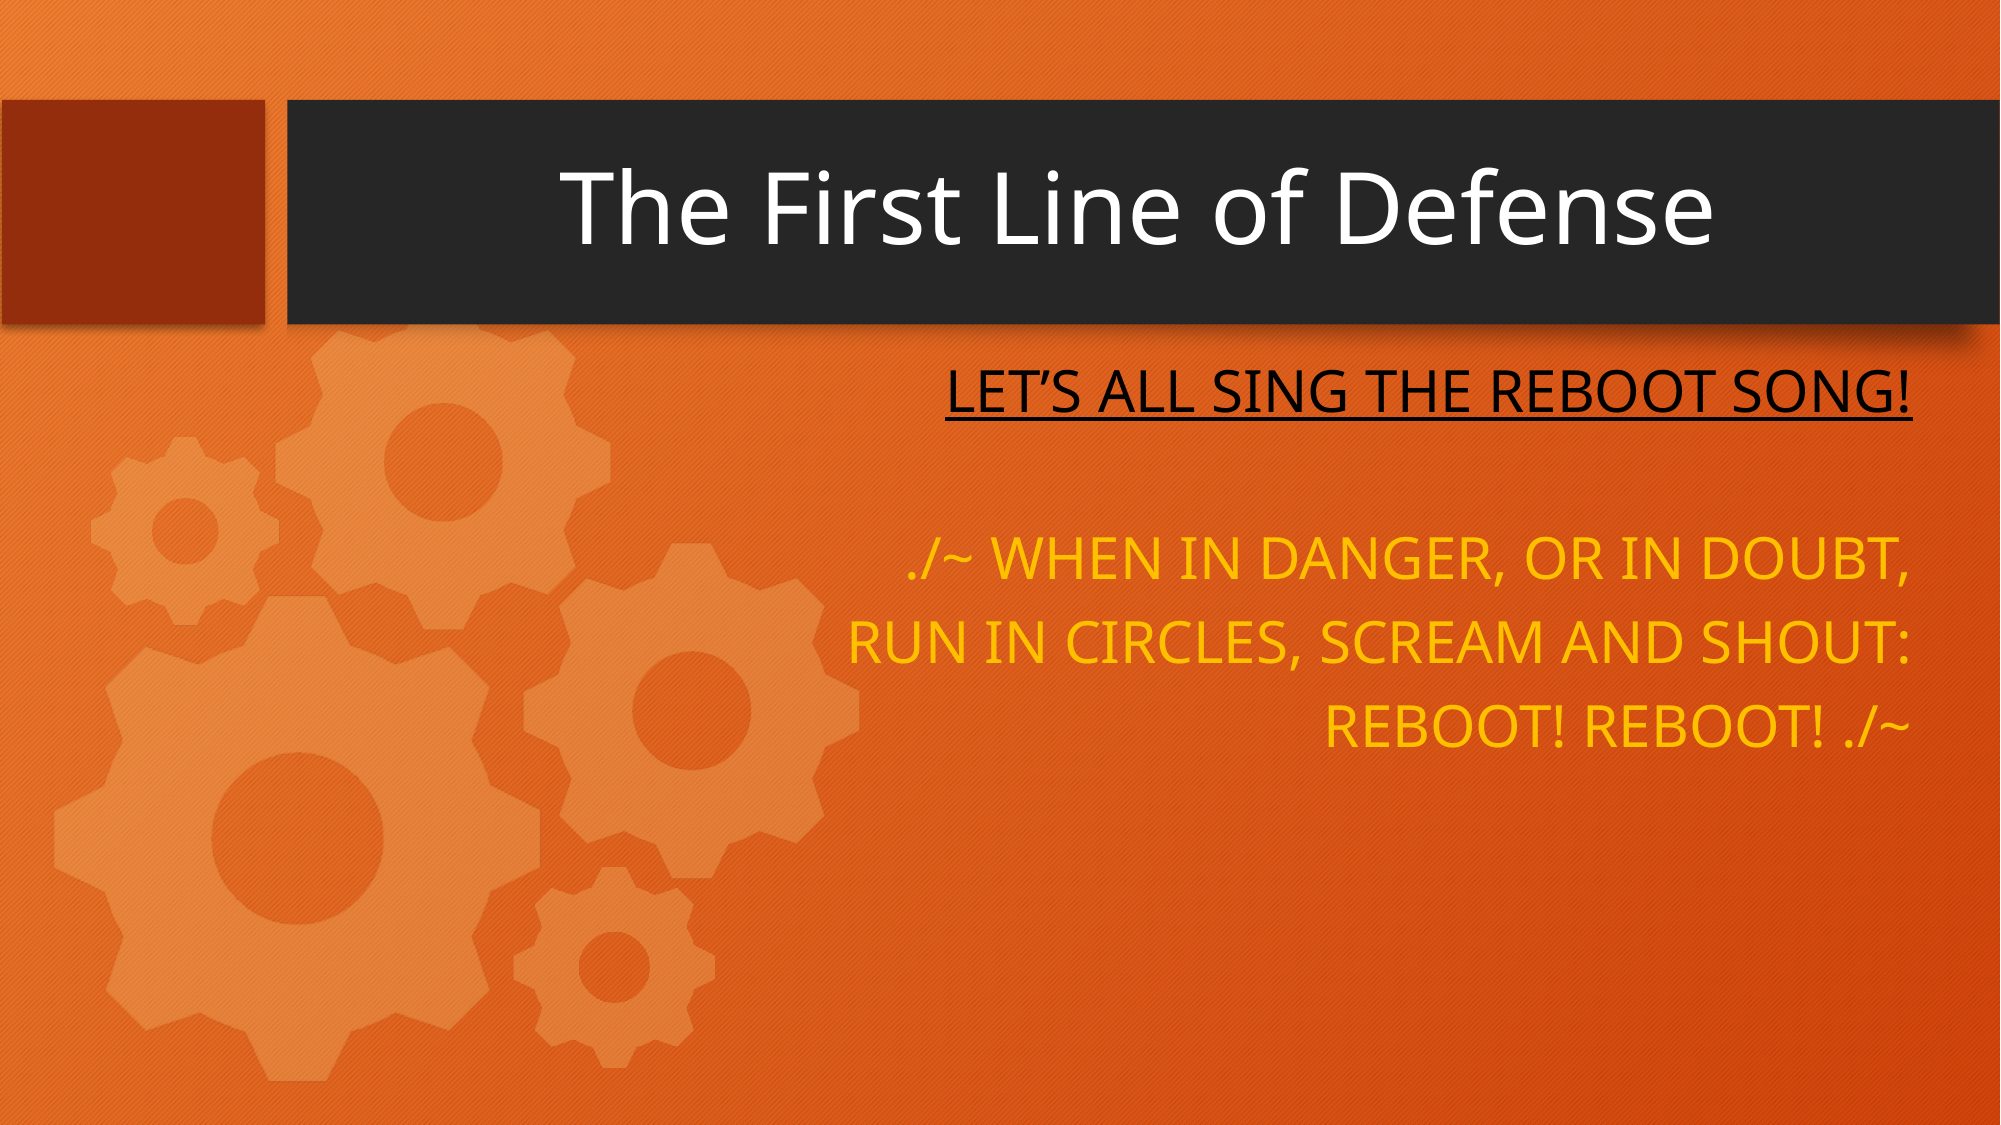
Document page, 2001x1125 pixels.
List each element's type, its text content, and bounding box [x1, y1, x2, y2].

picture [11, 226, 2000, 1109]
list LET’S ALL SING THE REBOOT SONG! ./~ WHEN IN DANGER, OR IN DOUBT, RUN IN CIRCLES, SCREAM AND SHOUT: REBOOT! REBOOT! ./~ [350, 354, 1928, 962]
title The First Line of Defense [350, 123, 1928, 301]
